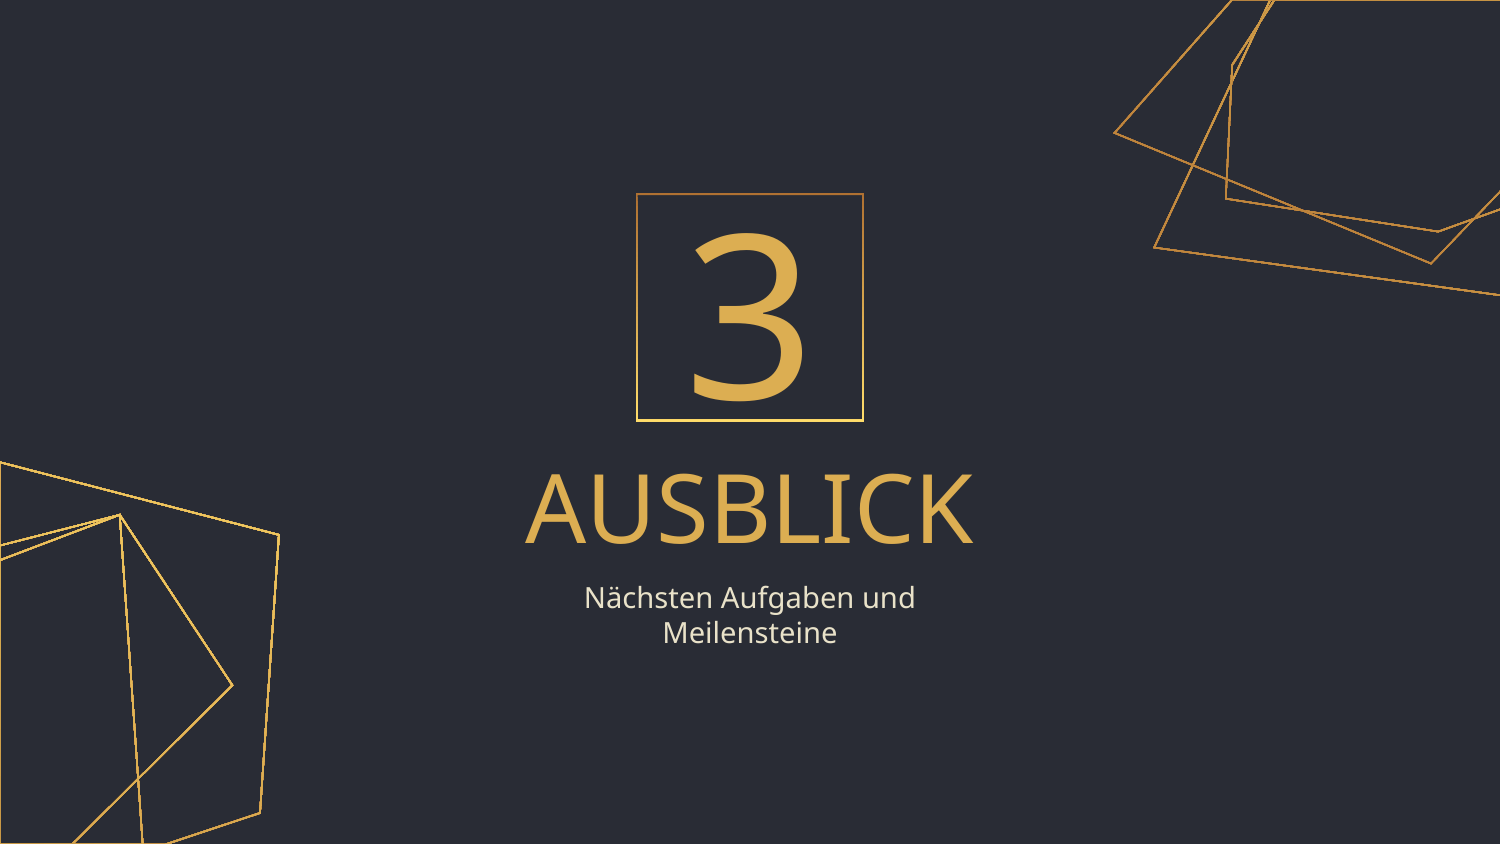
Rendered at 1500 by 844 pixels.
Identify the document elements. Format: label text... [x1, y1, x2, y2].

text_box [635, 192, 865, 200]
title 3 [505, 200, 995, 415]
title AUSBLICK [400, 383, 1100, 627]
subtitle Nächsten Aufgaben und Meilensteine [500, 564, 1000, 671]
